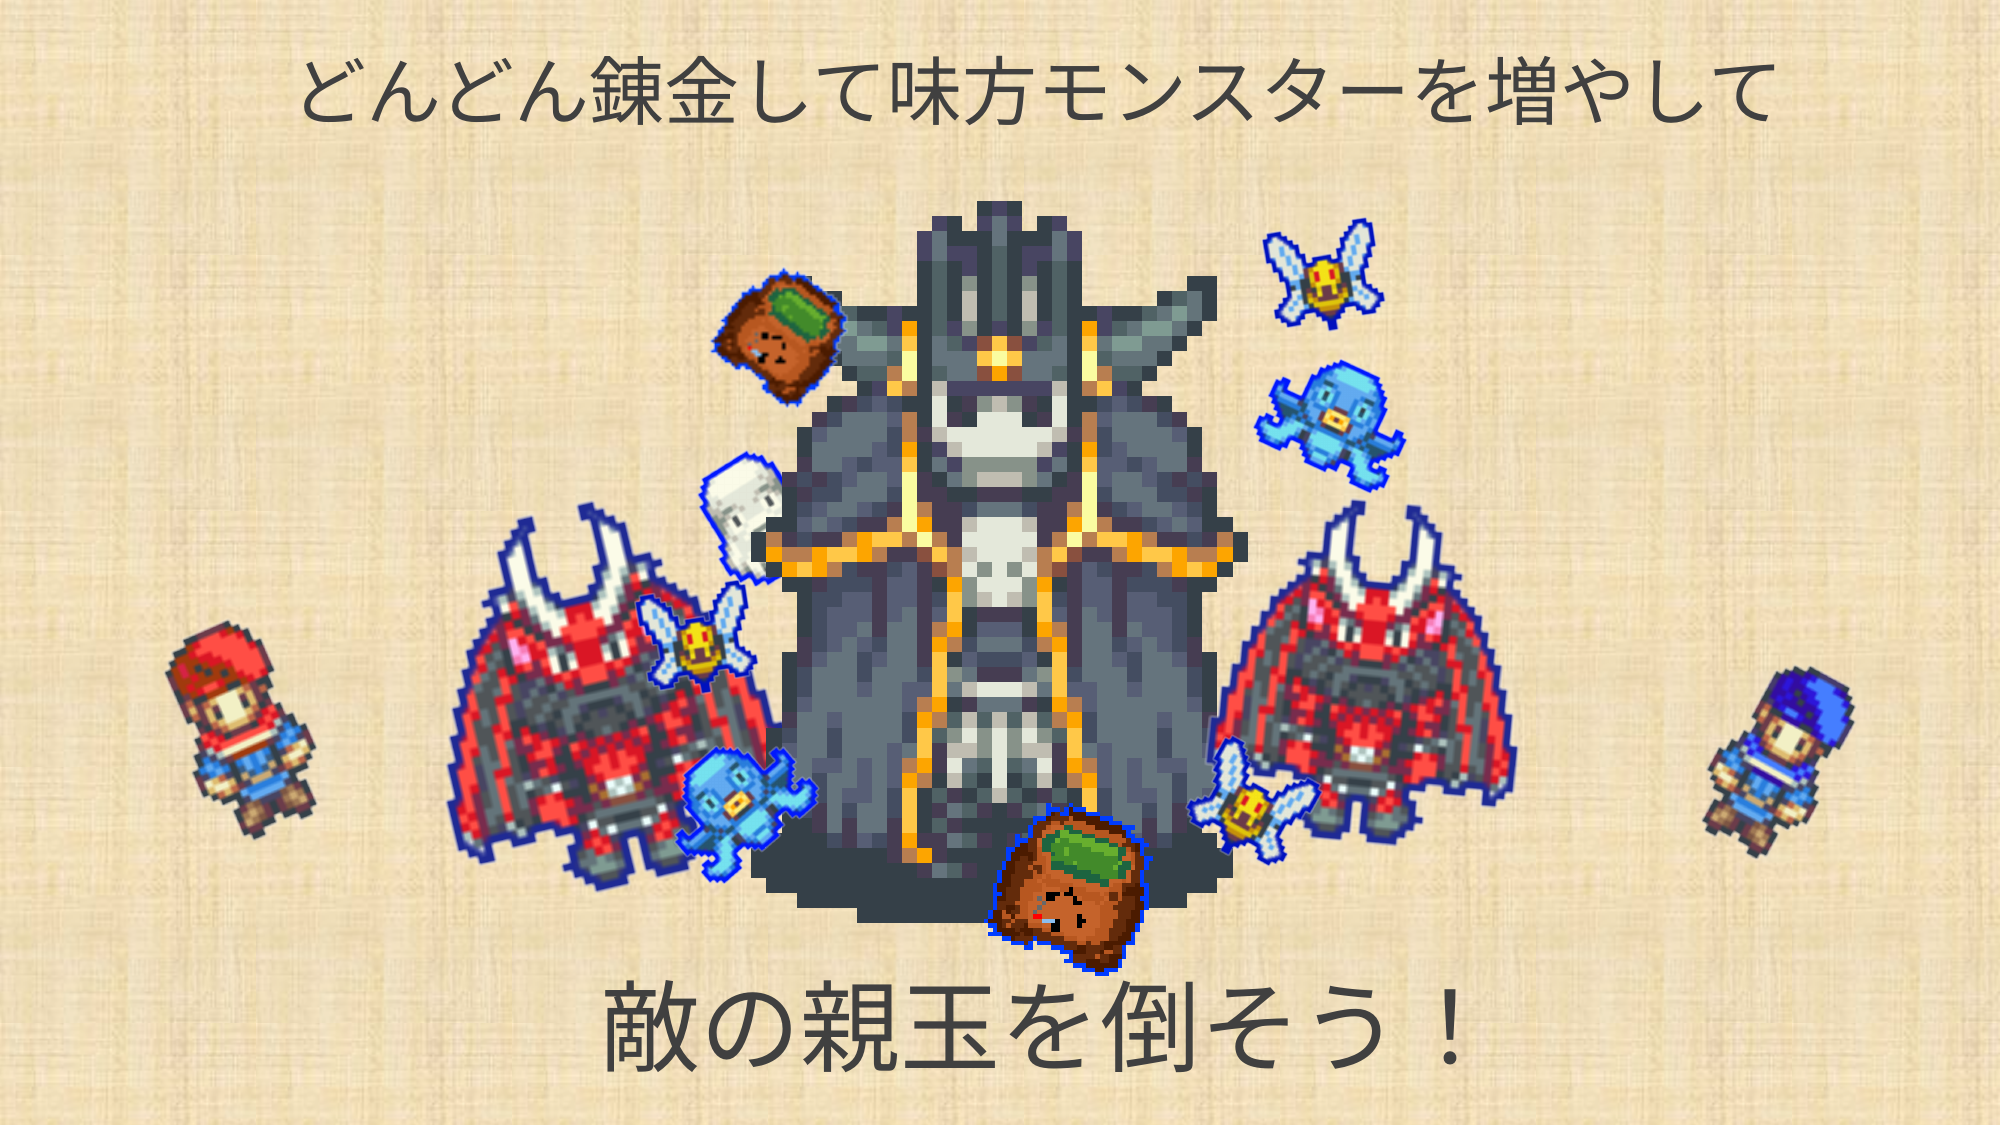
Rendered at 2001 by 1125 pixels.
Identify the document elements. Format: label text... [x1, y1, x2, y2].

text_box 敵の親玉を倒そう！ [585, 957, 1516, 1093]
picture [0, 81, 2000, 1066]
text_box どんどん錬金して味方モンスターを増やして [277, 37, 1799, 143]
